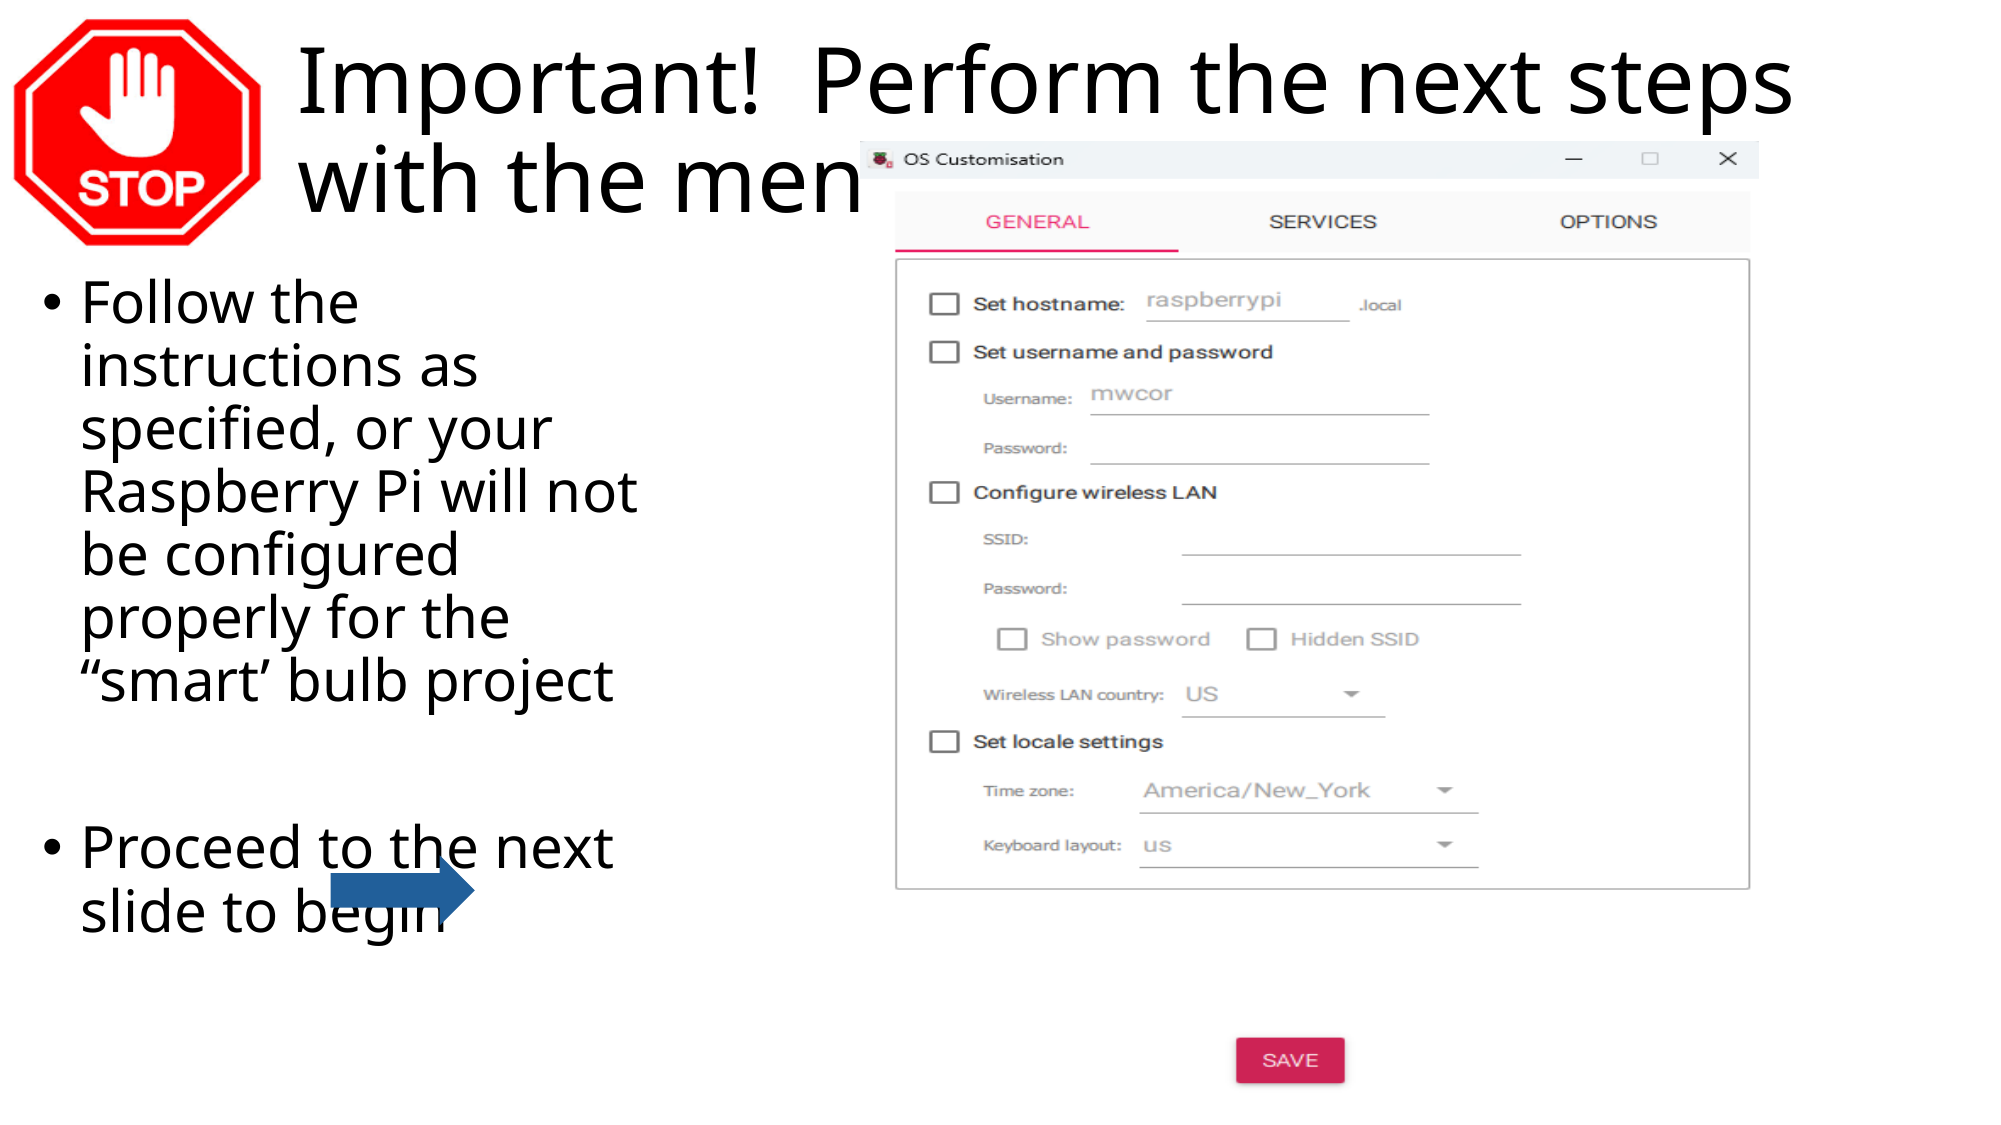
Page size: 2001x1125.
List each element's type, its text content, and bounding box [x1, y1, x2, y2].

list Follow the instructions as specified, or your Raspberry Pi will not be configured properly for the “smart’ bulb project Proceed to the next slide to begin [27, 265, 712, 978]
title Important! Perform the next steps with the mentor [284, 24, 1863, 242]
picture [0, 0, 284, 267]
text_box [330, 855, 475, 926]
picture [859, 141, 1760, 1102]
